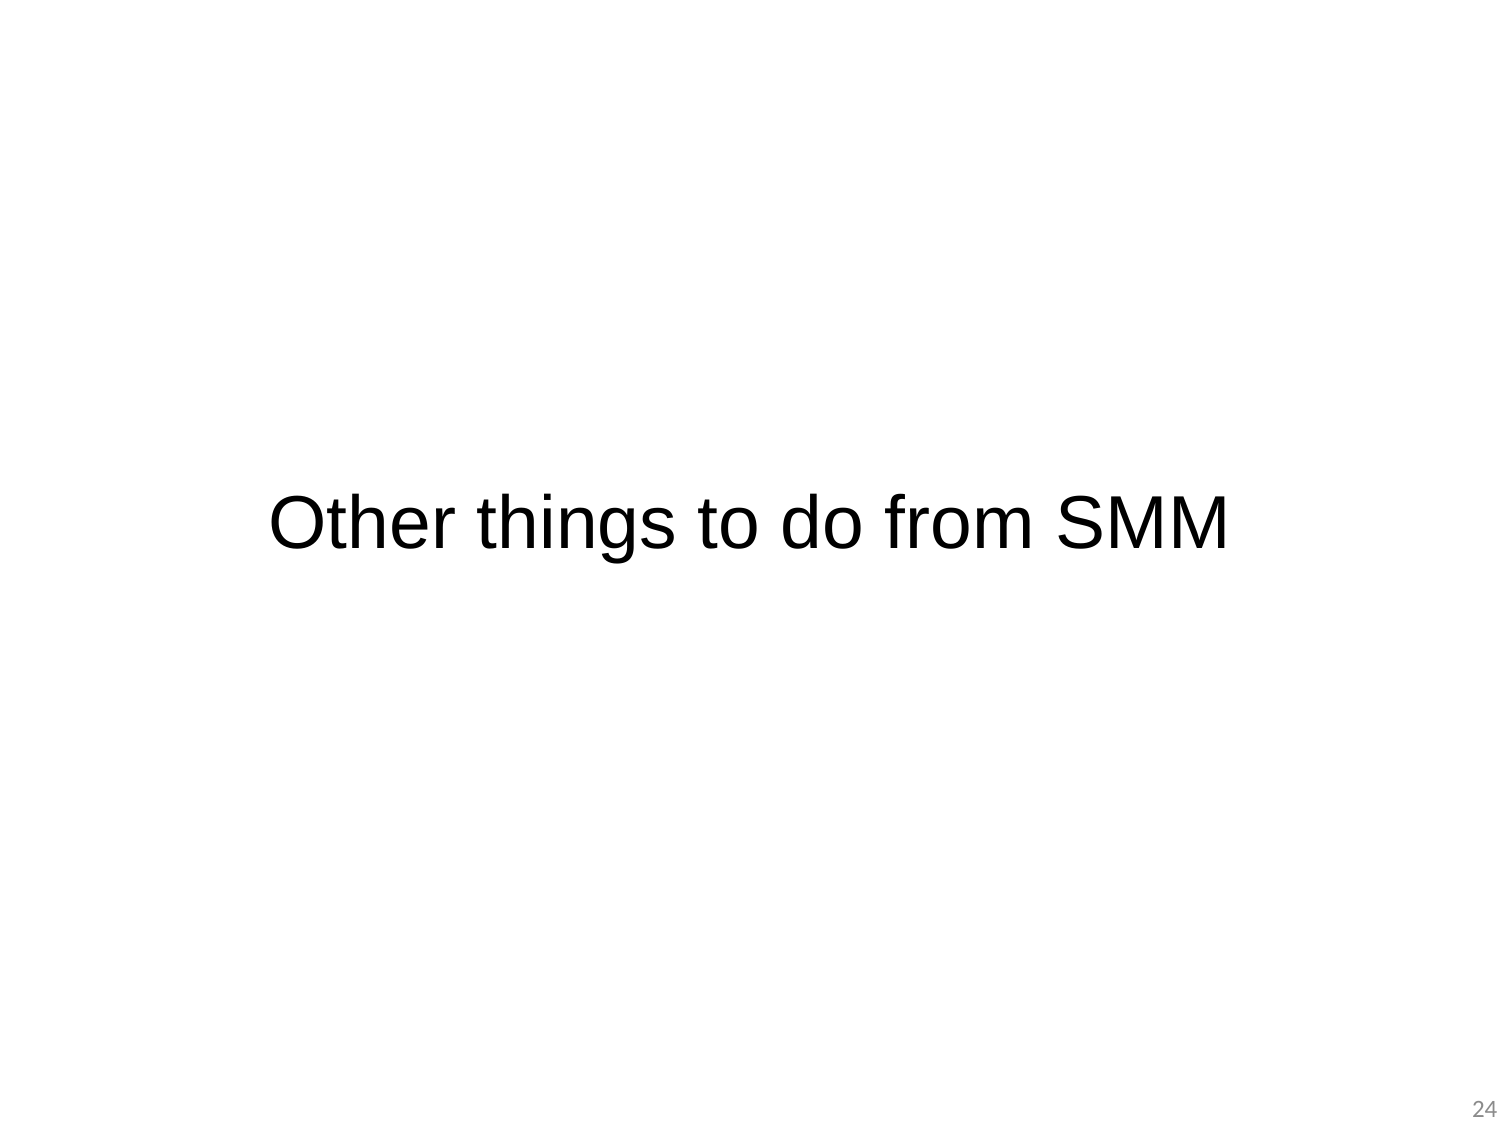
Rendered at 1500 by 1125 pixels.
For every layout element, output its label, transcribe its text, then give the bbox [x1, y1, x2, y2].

title Other things to do from SMM [75, 425, 1425, 613]
slide_number 24 [1162, 1077, 1500, 1125]
